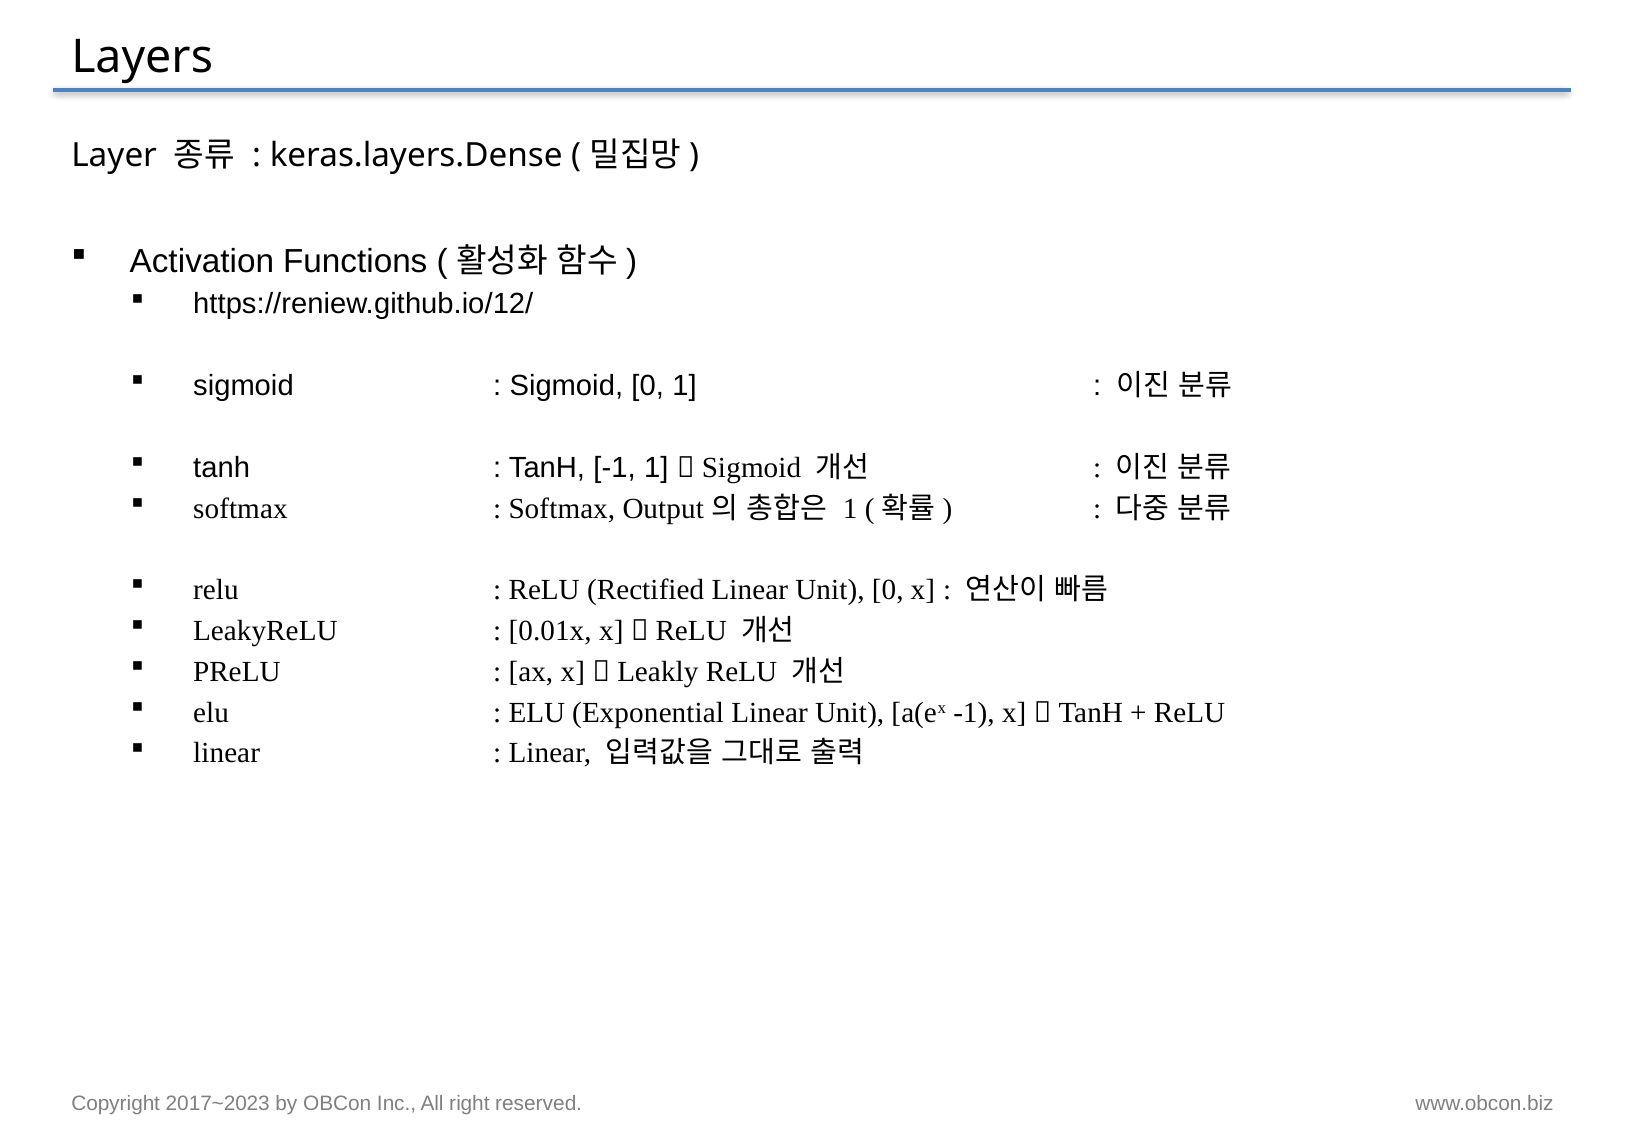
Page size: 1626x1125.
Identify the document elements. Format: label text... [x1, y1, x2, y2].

text_box Activation Functions (활성화 함수) https://reniew.github.io/12/ sigmoid : Sigmoid, [0, 1] : 이진 분류 tanh : TanH, [-1, 1]  Sigmoid 개선 : 이진 분류 softmax : Softmax, Output의 총합은 1 (확률) : 다중 분류 relu : ReLU (Rectified Linear Unit), [0, x] : 연산이 빠름 LeakyReLU : [0.01x, x]  ReLU 개선 PReLU : [ax, x]  Leakly ReLU 개선 elu : ELU (Exponential Linear Unit), [a(ex -1), x]  TanH + ReLU linear : Linear, 입력값을 그대로 출력 [56, 231, 1569, 817]
title Layers [56, 19, 1569, 90]
list Layer 종류 : keras.layers.Dense (밀집망) [56, 125, 1569, 181]
